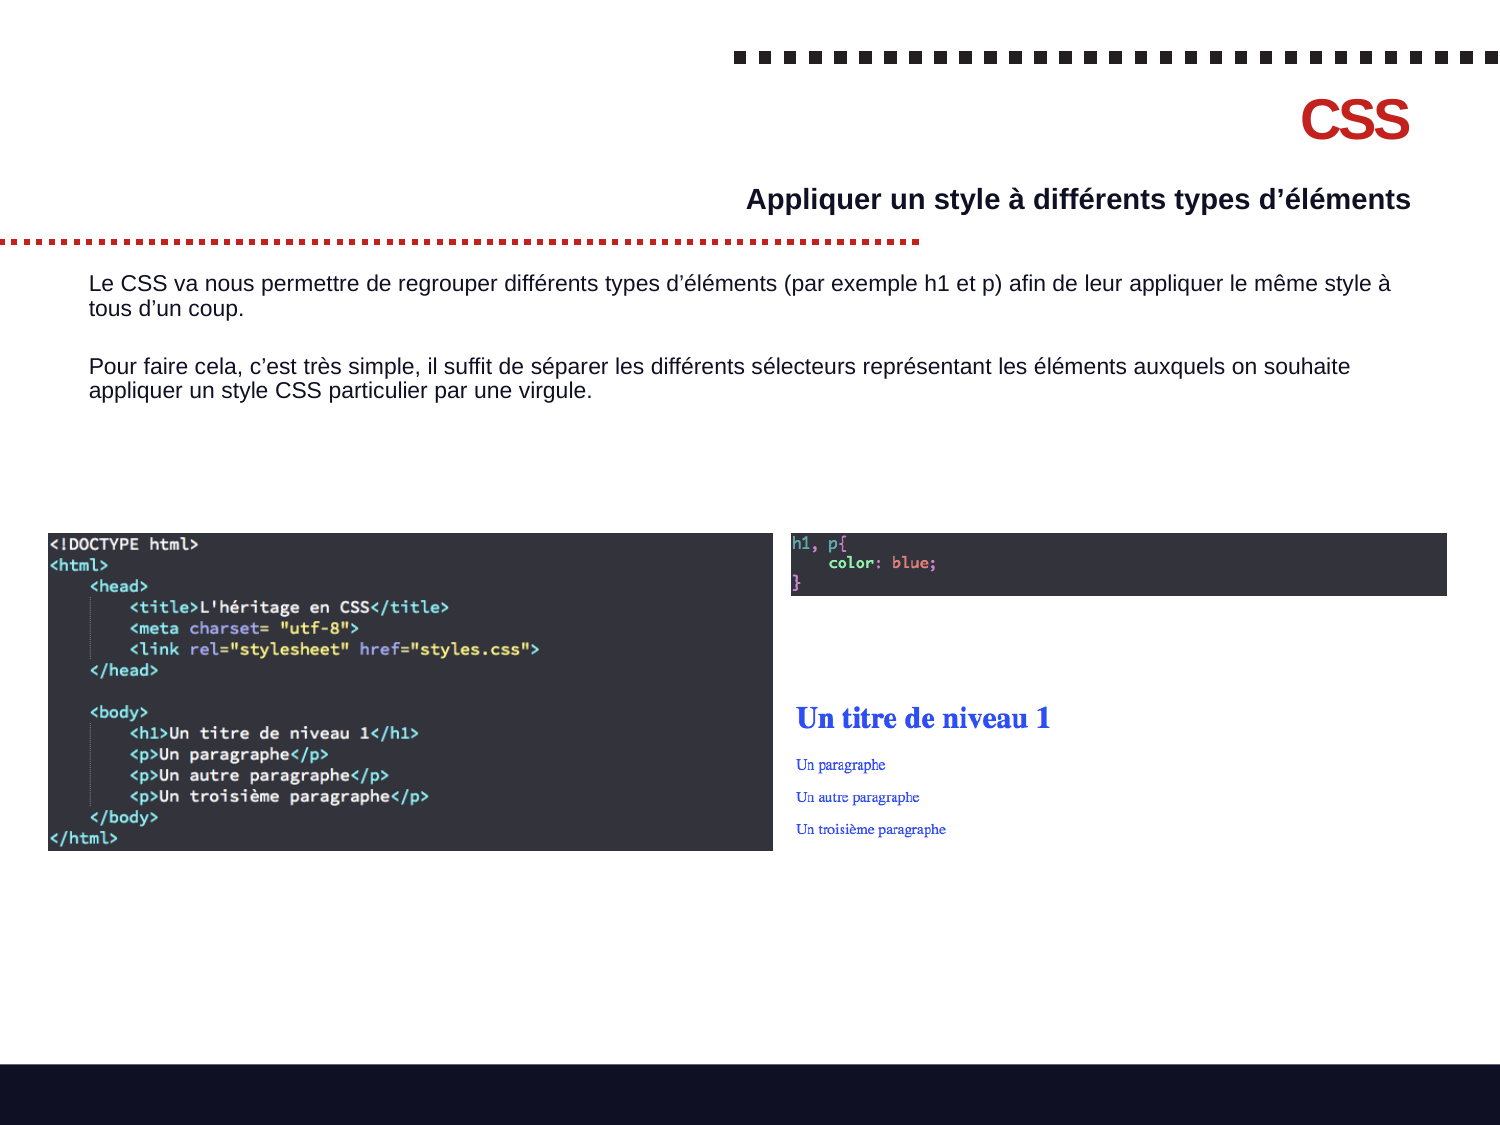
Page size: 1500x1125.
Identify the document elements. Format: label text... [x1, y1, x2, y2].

picture [791, 533, 1447, 596]
picture [791, 682, 1447, 851]
title CSS [75, 82, 1428, 160]
list Le CSS va nous permettre de regrouper différents types d’éléments (par exemple h1 et p) afin de leur appliquer le même style à tous d’un coup. Pour faire cela, c’est très simple, il suffit de séparer les différents sélecteurs représentant les éléments auxquels on souhaite appliquer un style CSS particulier par une virgule. [73, 264, 1427, 701]
list Appliquer un style à différents types d’éléments [75, 176, 1428, 224]
picture [48, 533, 773, 851]
